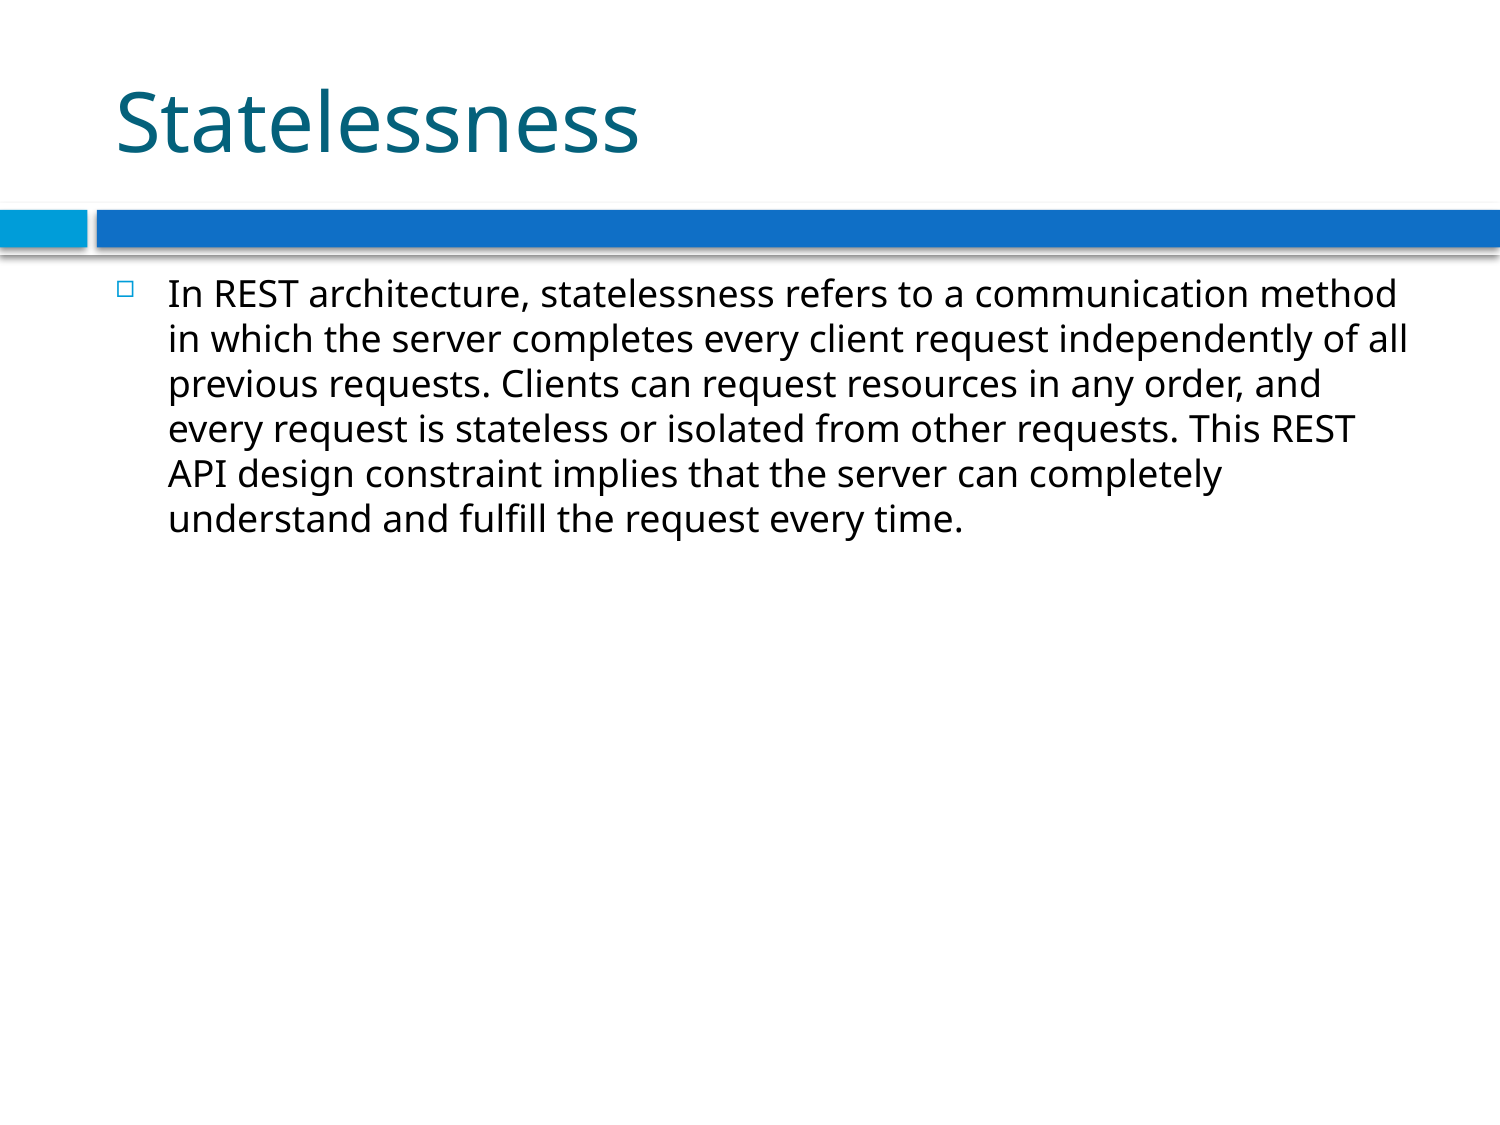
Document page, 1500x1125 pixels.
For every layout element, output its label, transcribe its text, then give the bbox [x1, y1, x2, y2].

title Statelessness [100, 37, 1439, 201]
slide_number [0, 208, 88, 249]
list In REST architecture, statelessness refers to a communication method in which the server completes every client request independently of all previous requests. Clients can request resources in any order, and every request is stateless or isolated from other requests. This REST API design constraint implies that the server can completely understand and fulfill the request every time. [100, 262, 1439, 1001]
